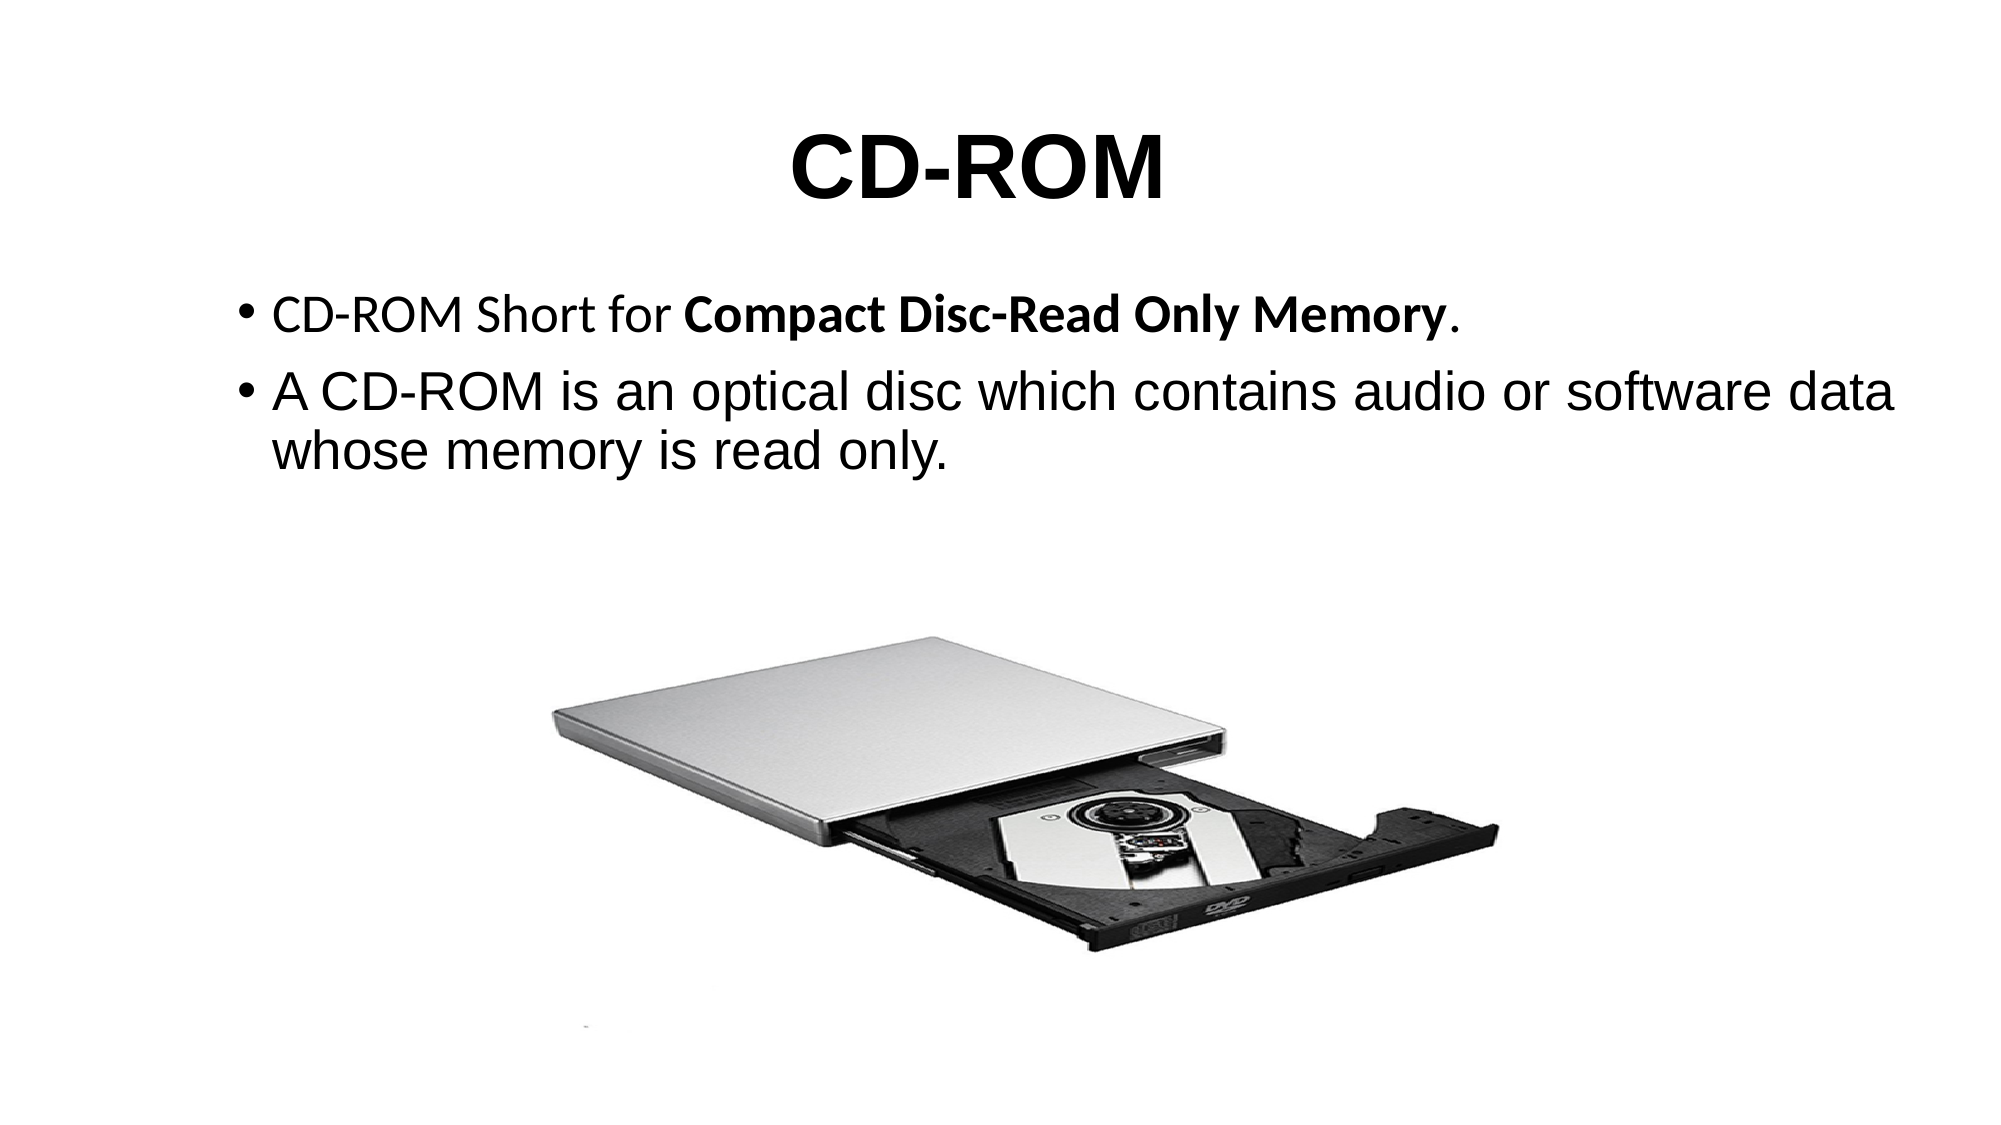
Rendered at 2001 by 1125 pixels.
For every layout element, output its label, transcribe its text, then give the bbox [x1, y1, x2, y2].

picture [519, 525, 1526, 1036]
title CD-ROM [137, 59, 1863, 278]
list CD-ROM Short for Compact Disc-Read Only Memory. A CD-ROM is an optical disc which contains audio or software data whose memory is read only. [221, 277, 1947, 571]
